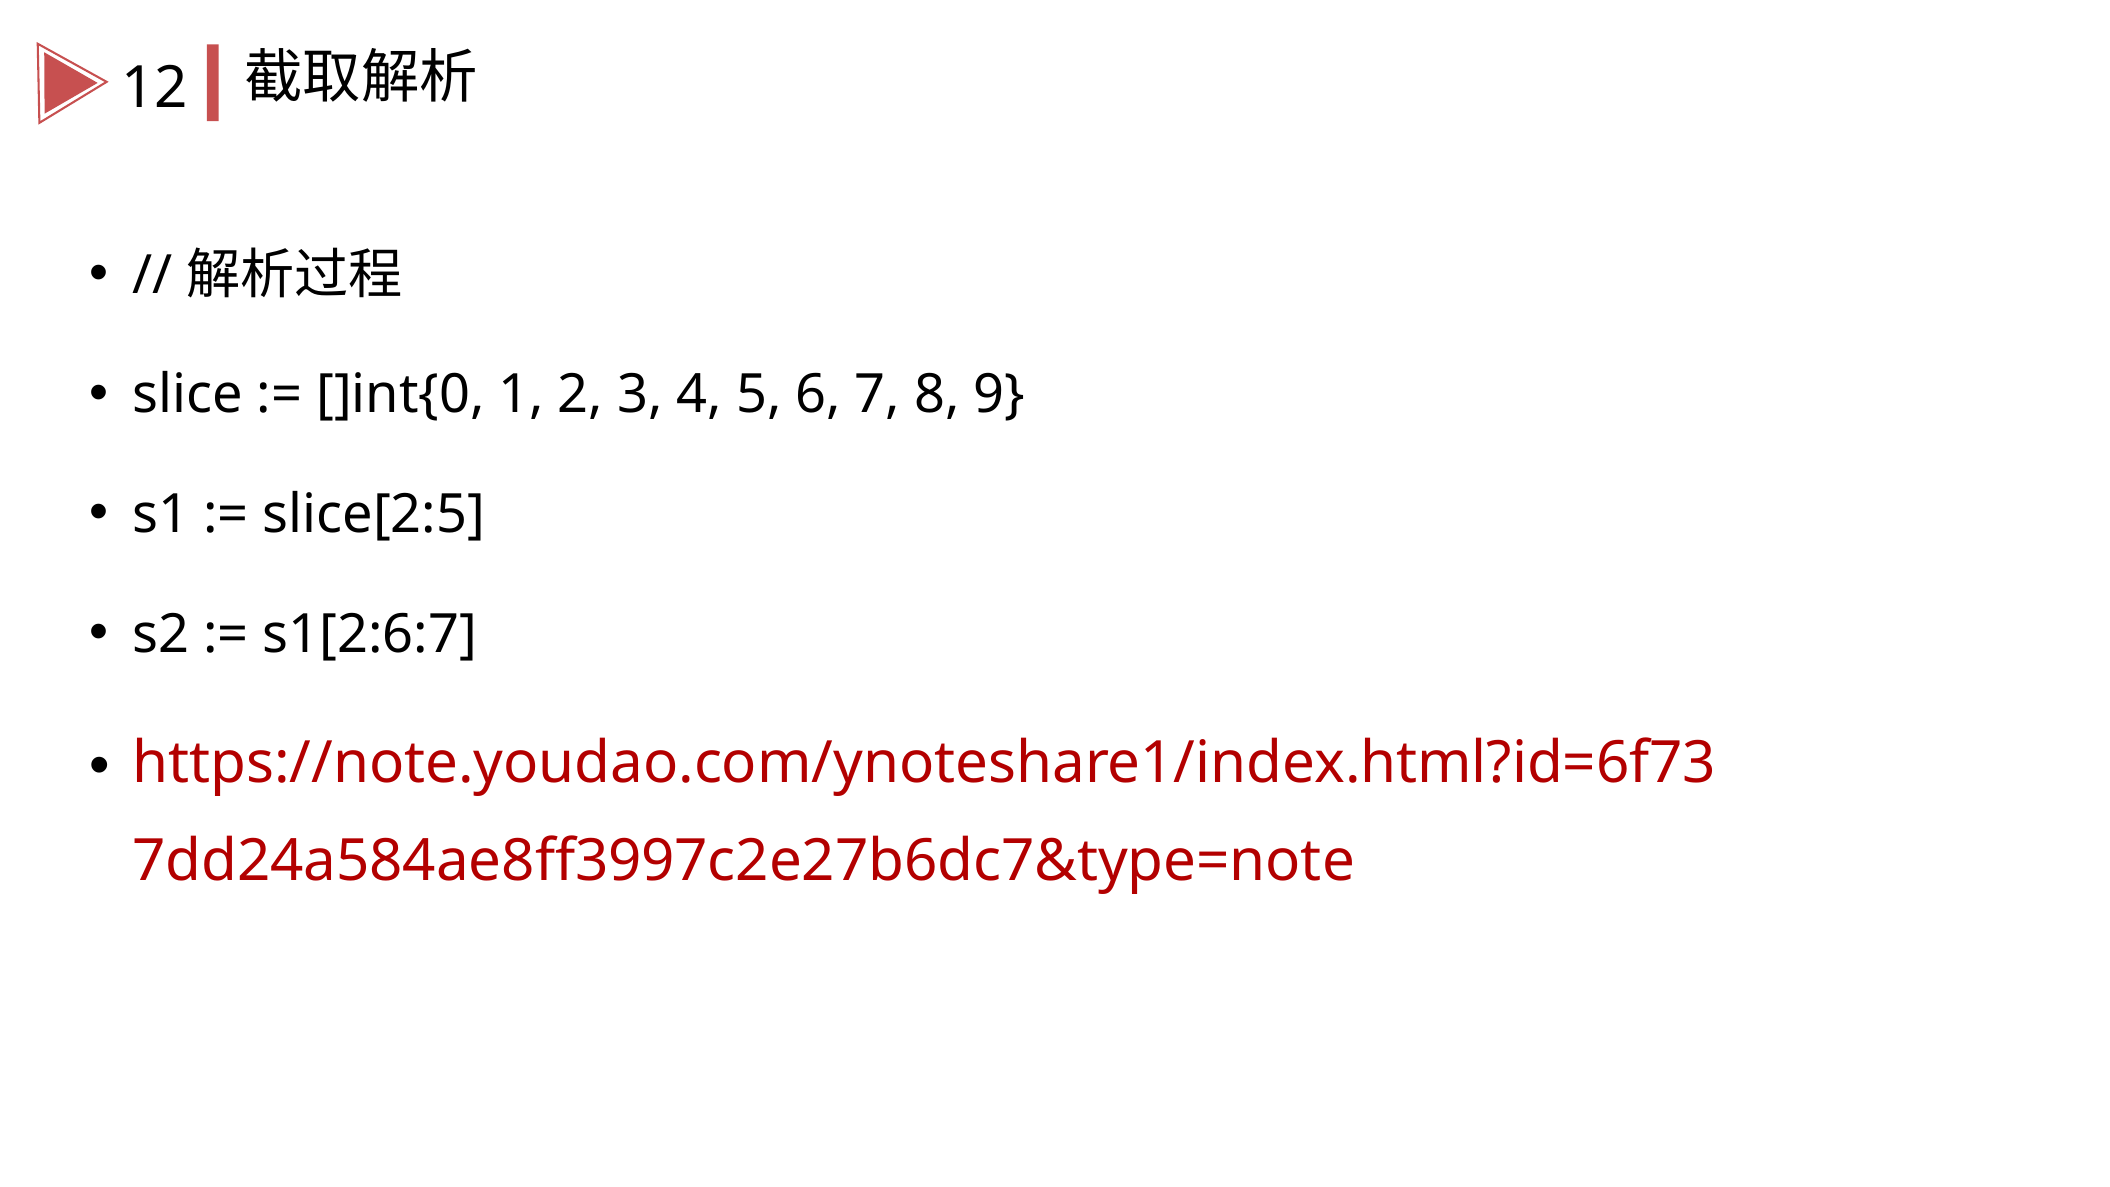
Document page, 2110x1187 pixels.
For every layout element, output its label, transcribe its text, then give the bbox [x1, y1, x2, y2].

text_box 截取解析 [229, 39, 1073, 118]
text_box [28, 42, 108, 120]
text_box 12 [106, 41, 219, 127]
text_box //解析过程 slice := []int{0, 1, 2, 3, 4, 5, 6, 7, 8, 9} s1 := slice[2:5] s2 := s1[2:6:7] https://note.youdao.com/ynoteshare1/index.html?id=6f737dd24a584ae8ff3997c2e27b6dc7&type=note [74, 199, 1758, 851]
